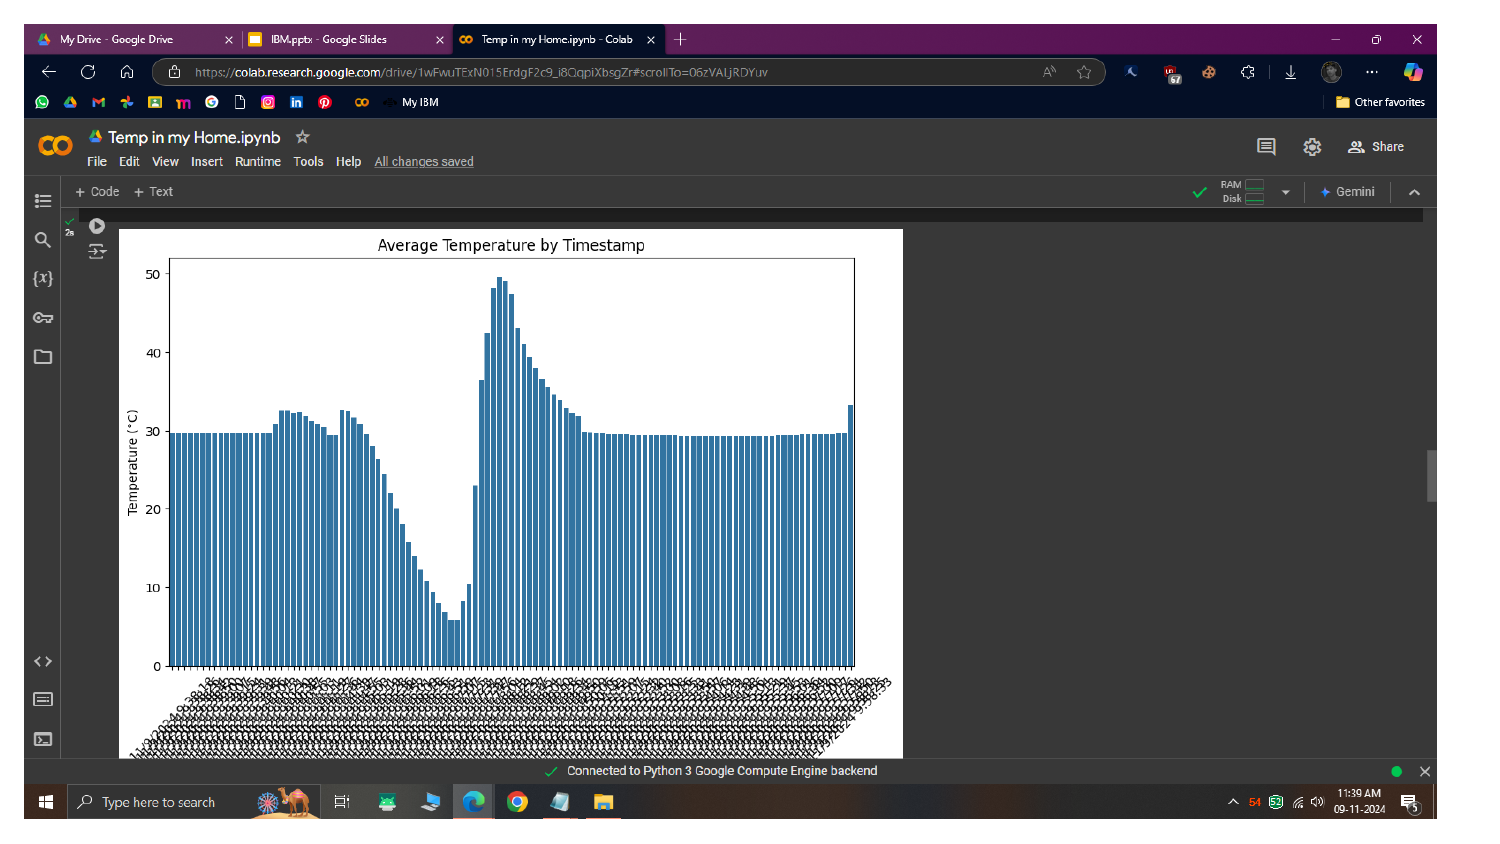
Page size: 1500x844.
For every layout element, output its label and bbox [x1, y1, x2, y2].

picture [24, 24, 1437, 819]
